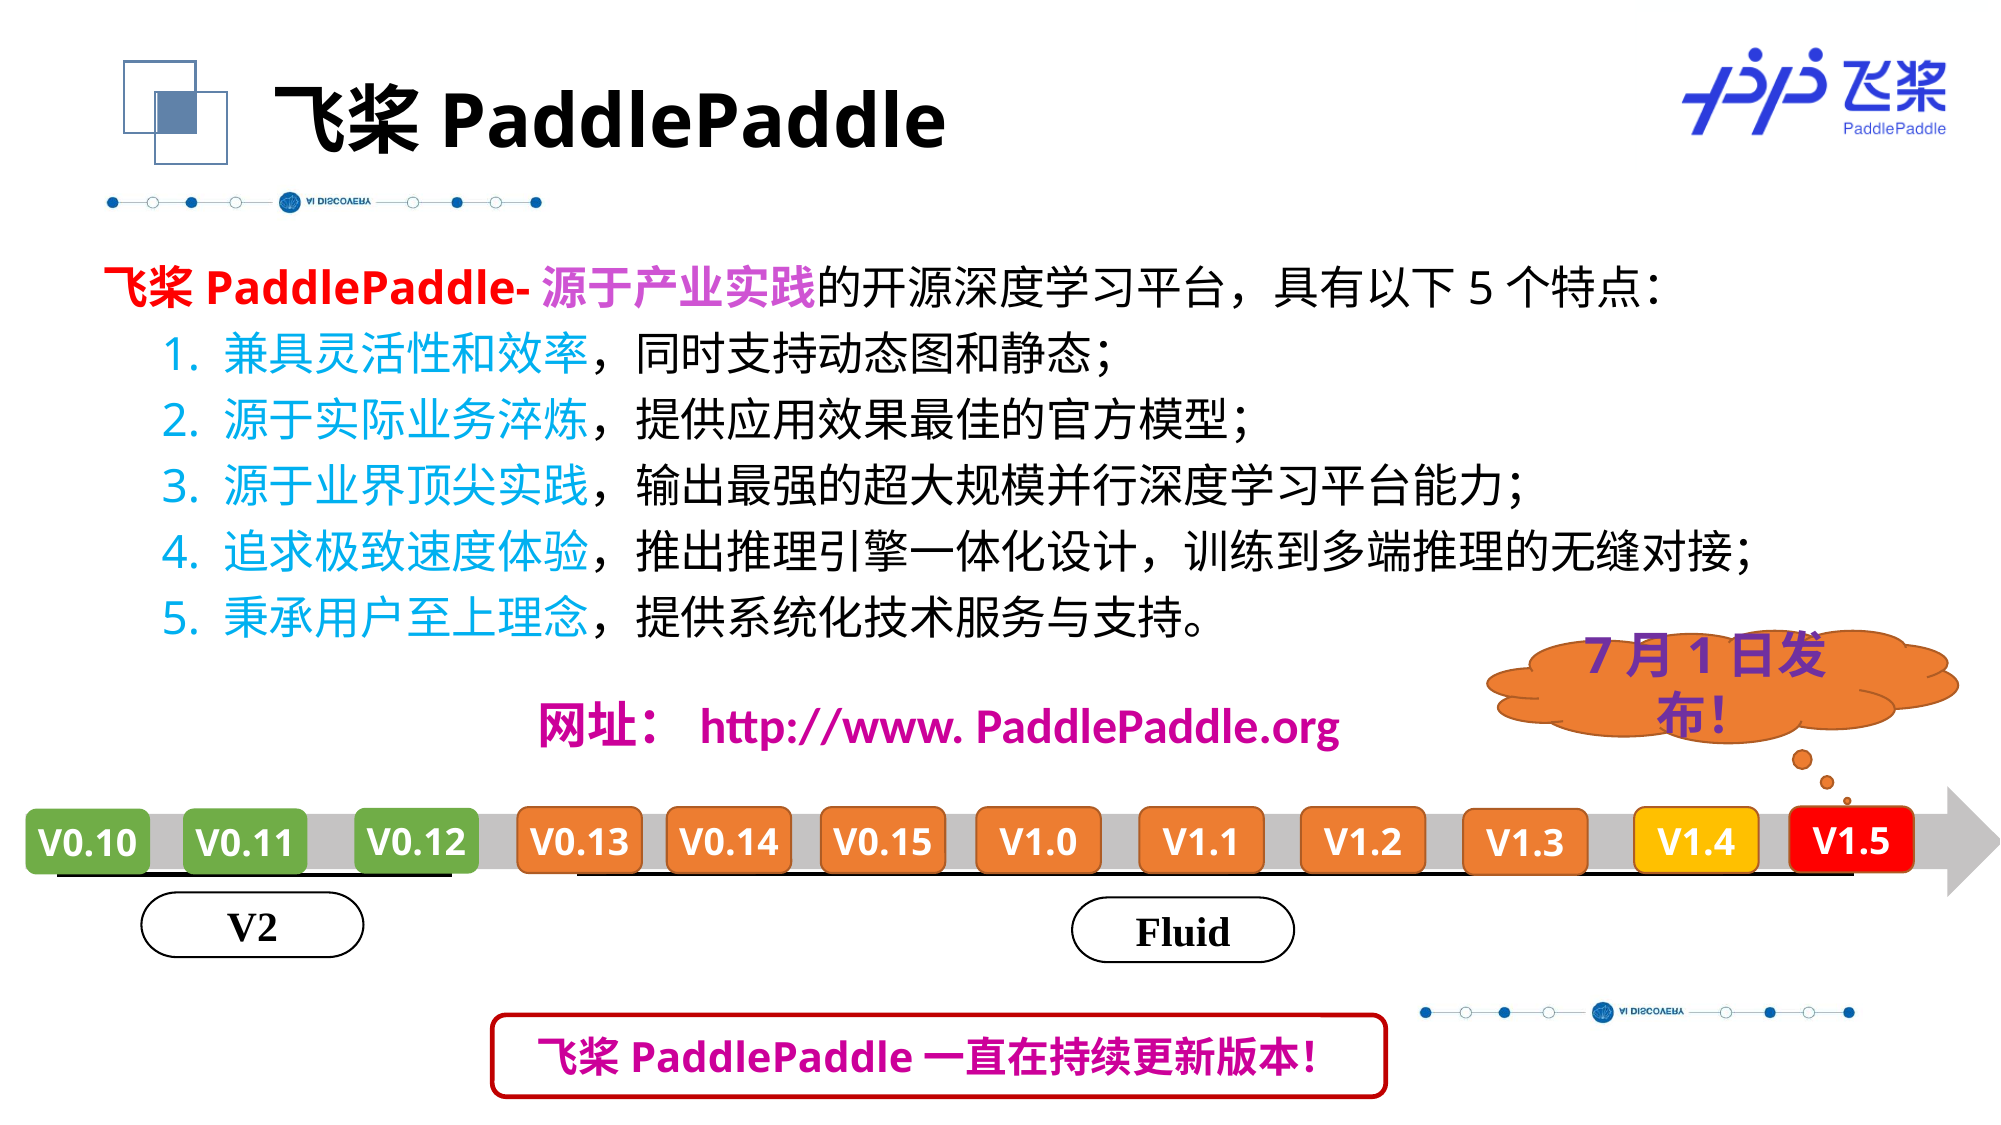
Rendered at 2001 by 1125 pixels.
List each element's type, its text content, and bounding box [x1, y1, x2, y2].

picture [1635, 0, 1988, 173]
text_box [1424, 813, 1463, 870]
text_box 飞桨PaddlePaddle一直在持续更新版本！ [491, 1013, 1215, 1098]
text_box V1.1 [1138, 806, 1215, 875]
text_box 飞桨PaddlePaddle-源于产业实践的开源深度学习平台，具有以下5个特点： 1. 兼具灵活性和效率，同时支持动态图和静态； 2. 源于实际业务淬炼，提供应用效果最佳的官方模型； 3. 源于业界顶尖实践，输出最强的超大规模并行深度学习平台能力； 4. 追求极致速度体验，推出推理引擎一体化设计，训练到多端推理的无缝对接； 5. 秉承用户至上理念，提供系统化技术服务与支持。 [87, 224, 1841, 652]
text_box [477, 813, 518, 870]
text_box 7月1日发布！ [1486, 629, 1960, 745]
text_box [1588, 813, 1635, 870]
text_box [149, 813, 184, 870]
text_box [1100, 813, 1140, 870]
text_box [1758, 813, 1791, 870]
picture [95, 180, 550, 224]
text_box 网址：http://www. PaddlePaddle.org [1216, 686, 1355, 761]
text_box [1912, 786, 2000, 897]
text_box [944, 813, 977, 870]
text_box V0.11 [183, 808, 254, 875]
text_box [306, 813, 356, 870]
text_box Fluid [1216, 896, 1296, 964]
text_box 网址：http://www. PaddlePaddle.org [522, 686, 1215, 761]
text_box V0.13 [516, 806, 643, 875]
text_box [790, 813, 822, 870]
text_box V1.3 [1462, 807, 1589, 876]
text_box V1.1 [1216, 806, 1265, 875]
picture [1408, 990, 1863, 1039]
text_box Fluid [1071, 896, 1215, 964]
text_box V1.0 [975, 806, 1102, 875]
text_box V1.2 [1299, 806, 1427, 875]
text_box V1.5 [1788, 805, 1915, 874]
text_box 飞桨PaddlePaddle一直在持续更新版本！ [1216, 1013, 1387, 1098]
text_box V0.11 [255, 808, 308, 875]
text_box 7月1日发布！ [1791, 749, 1813, 771]
text_box 飞桨PaddlePaddle [256, 65, 1584, 170]
text_box V1.4 [1633, 806, 1760, 875]
text_box V0.12 [354, 807, 479, 874]
text_box V0.10 [25, 808, 151, 875]
text_box 7月1日发布！ [1819, 775, 1835, 790]
text_box [641, 813, 668, 870]
text_box V0.15 [819, 806, 947, 875]
text_box V2 [255, 891, 365, 959]
text_box [1263, 813, 1302, 870]
text_box V2 [140, 891, 254, 959]
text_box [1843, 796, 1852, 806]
text_box V0.14 [665, 806, 793, 875]
